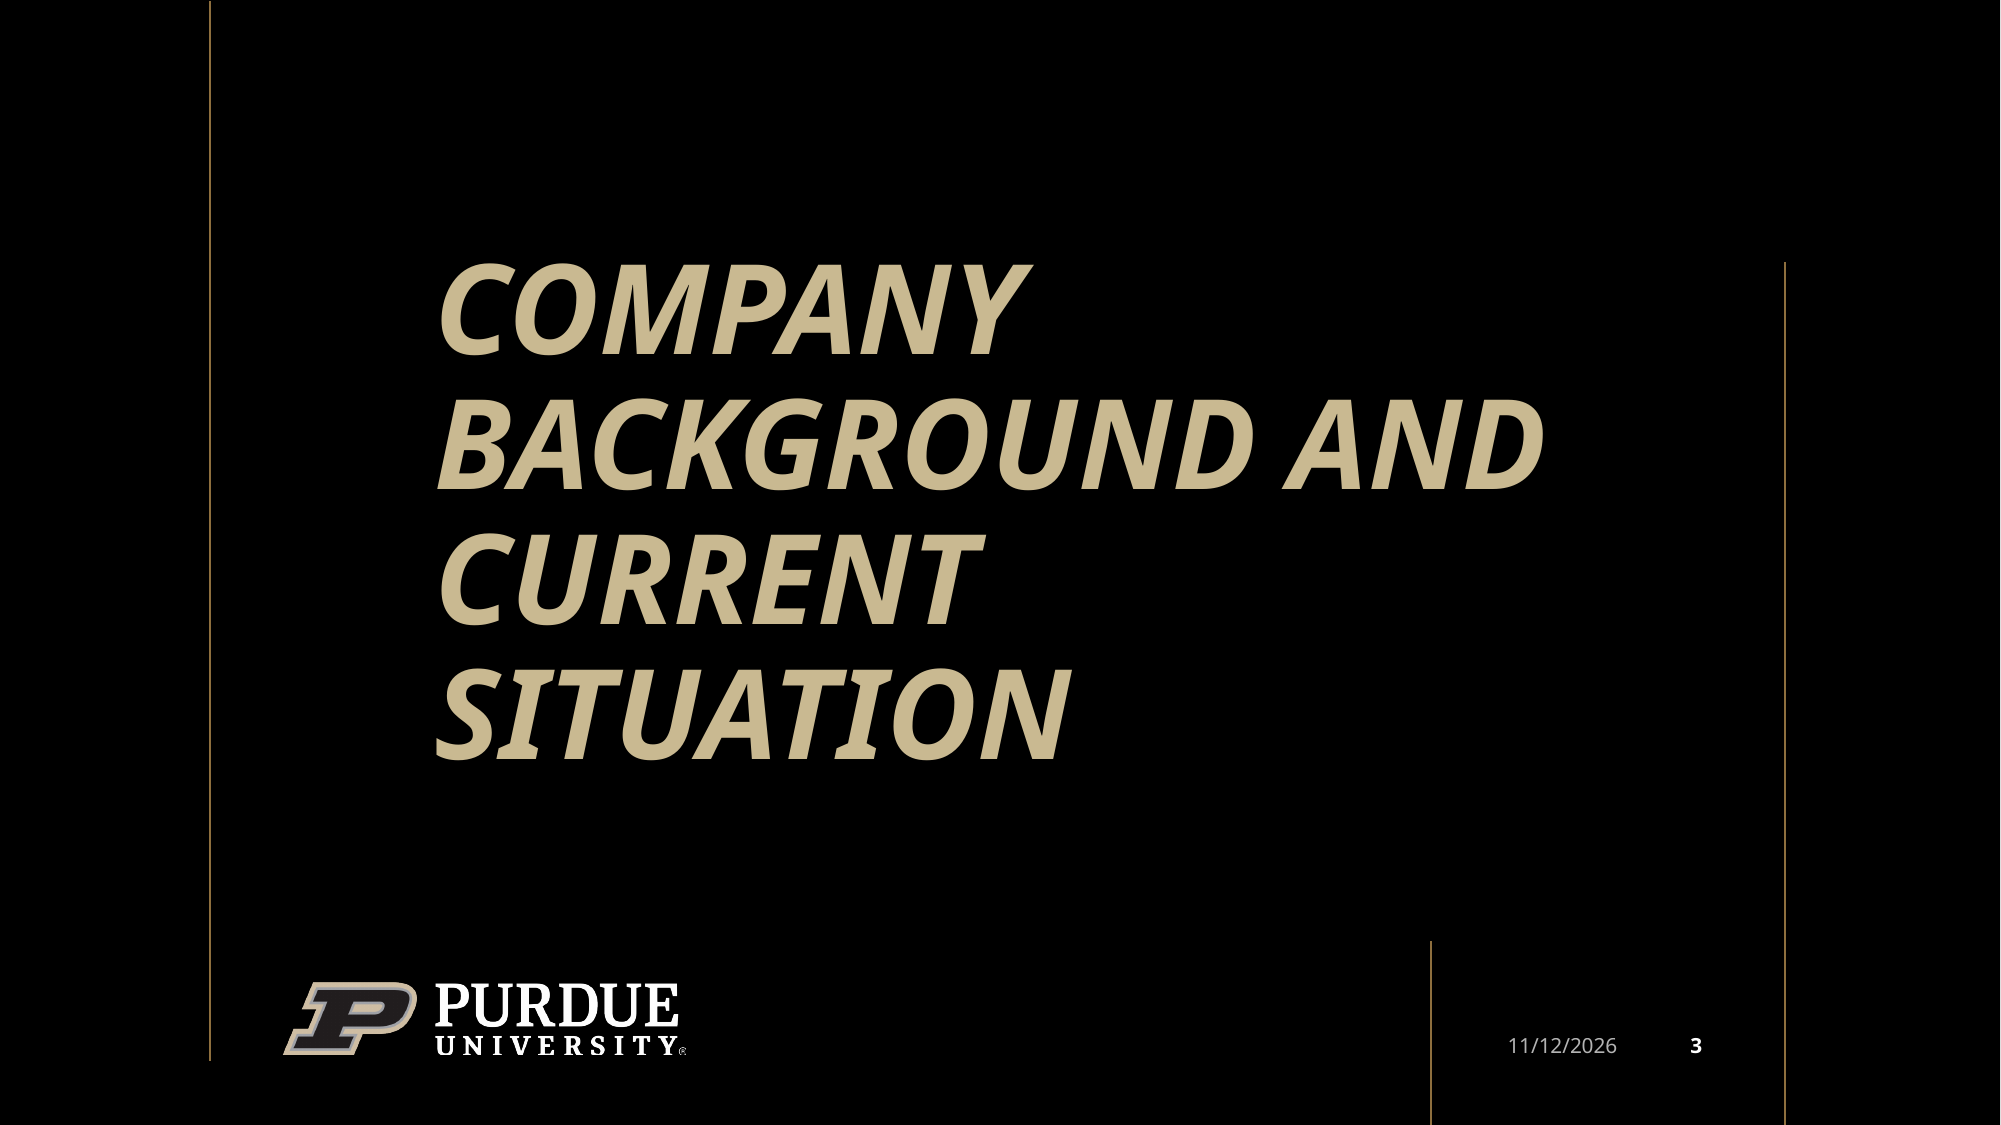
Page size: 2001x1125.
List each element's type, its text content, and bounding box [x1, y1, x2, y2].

slide_number 3 [1656, 1017, 1737, 1078]
title Company Background and CURRENT SITUATION [431, 243, 1553, 526]
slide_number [1464, 1020, 1632, 1074]
